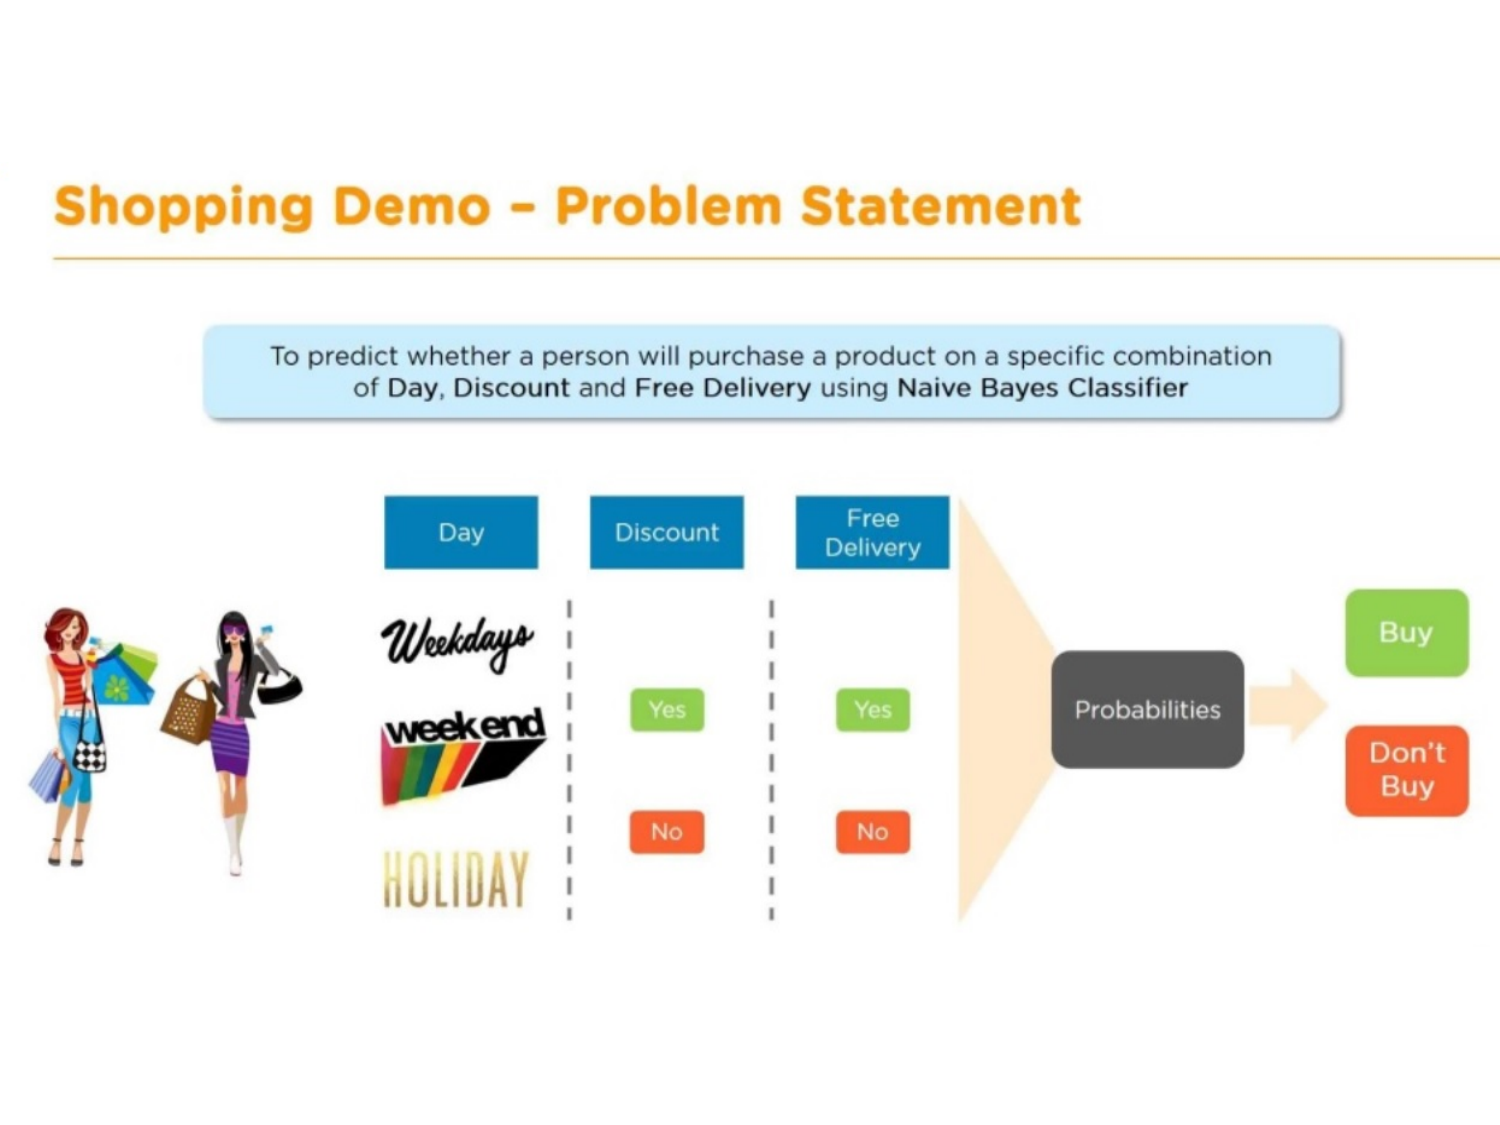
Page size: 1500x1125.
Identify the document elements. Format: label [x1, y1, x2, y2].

picture [0, 162, 1500, 947]
